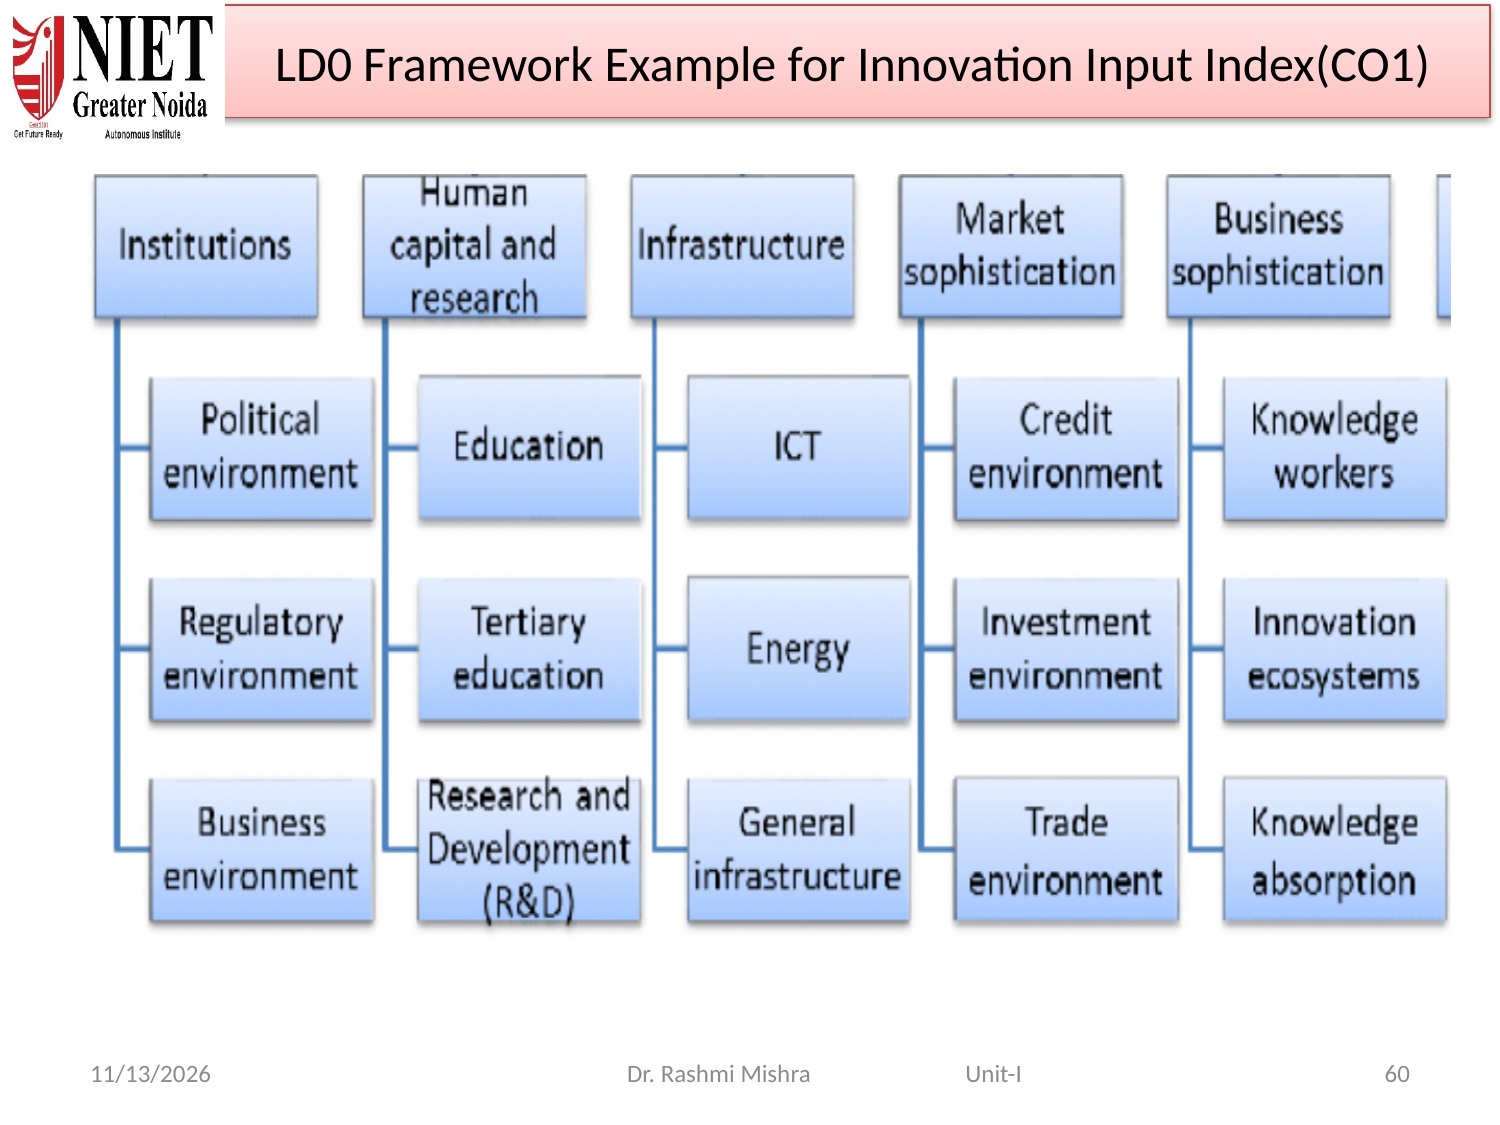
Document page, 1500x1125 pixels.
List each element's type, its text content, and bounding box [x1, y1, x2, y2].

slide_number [75, 1042, 412, 1103]
picture [48, 174, 1452, 1001]
slide_number 60 [1074, 1042, 1425, 1103]
footer Dr. Rashmi Mishra Unit-I [412, 1042, 1074, 1103]
picture [0, 0, 226, 156]
text_box LD0 Framework Example for Innovation Input Index(CO1) [228, 4, 1491, 118]
